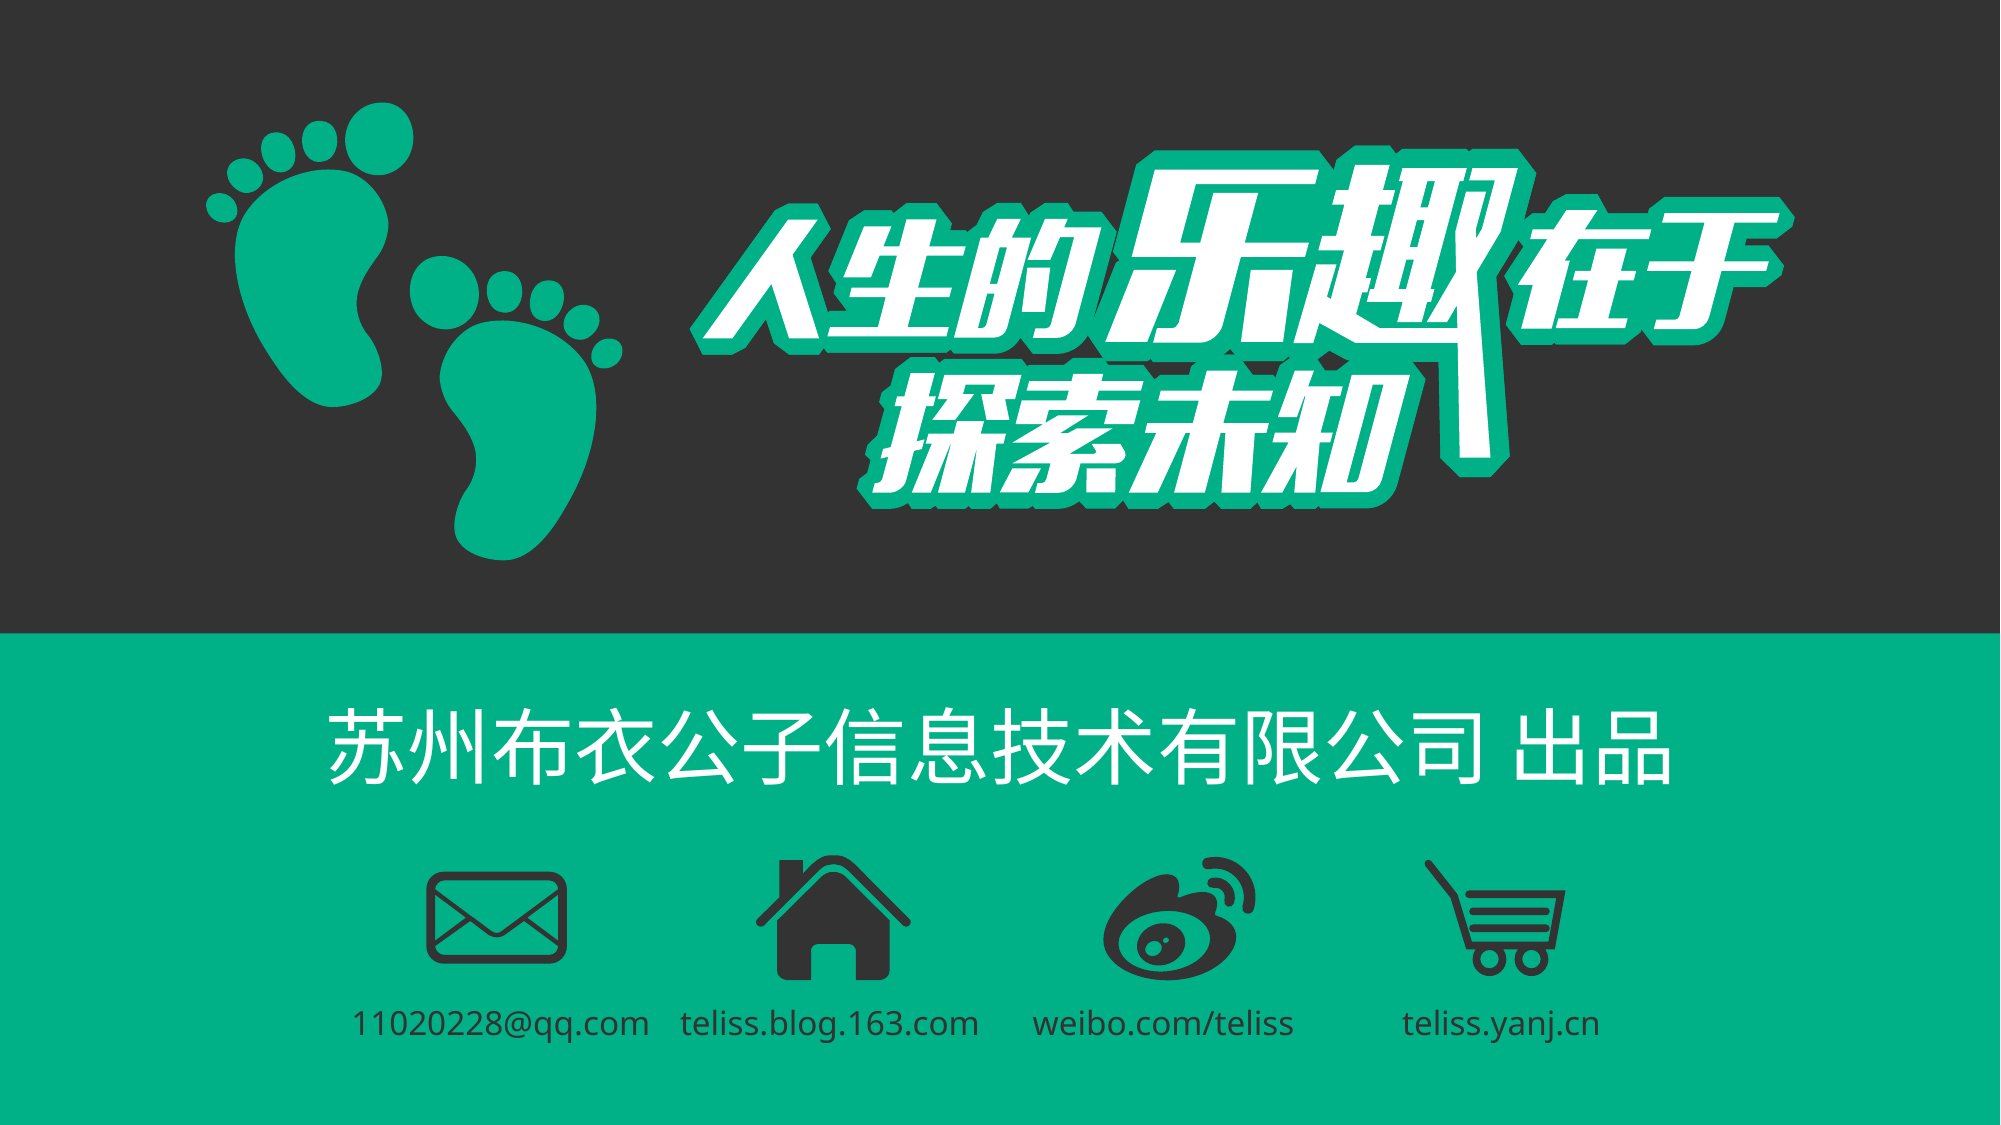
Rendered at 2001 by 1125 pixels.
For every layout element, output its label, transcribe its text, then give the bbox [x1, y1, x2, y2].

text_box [756, 855, 911, 980]
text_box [1103, 854, 1258, 981]
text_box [1424, 859, 1566, 977]
text_box 11020228@qq.com [193, 994, 526, 1050]
text_box weibo.com/teliss [1134, 994, 1193, 1050]
text_box teliss.blog.163.com [526, 994, 1134, 1050]
text_box teliss.yanj.cn [1193, 994, 1801, 1050]
text_box [426, 871, 567, 964]
